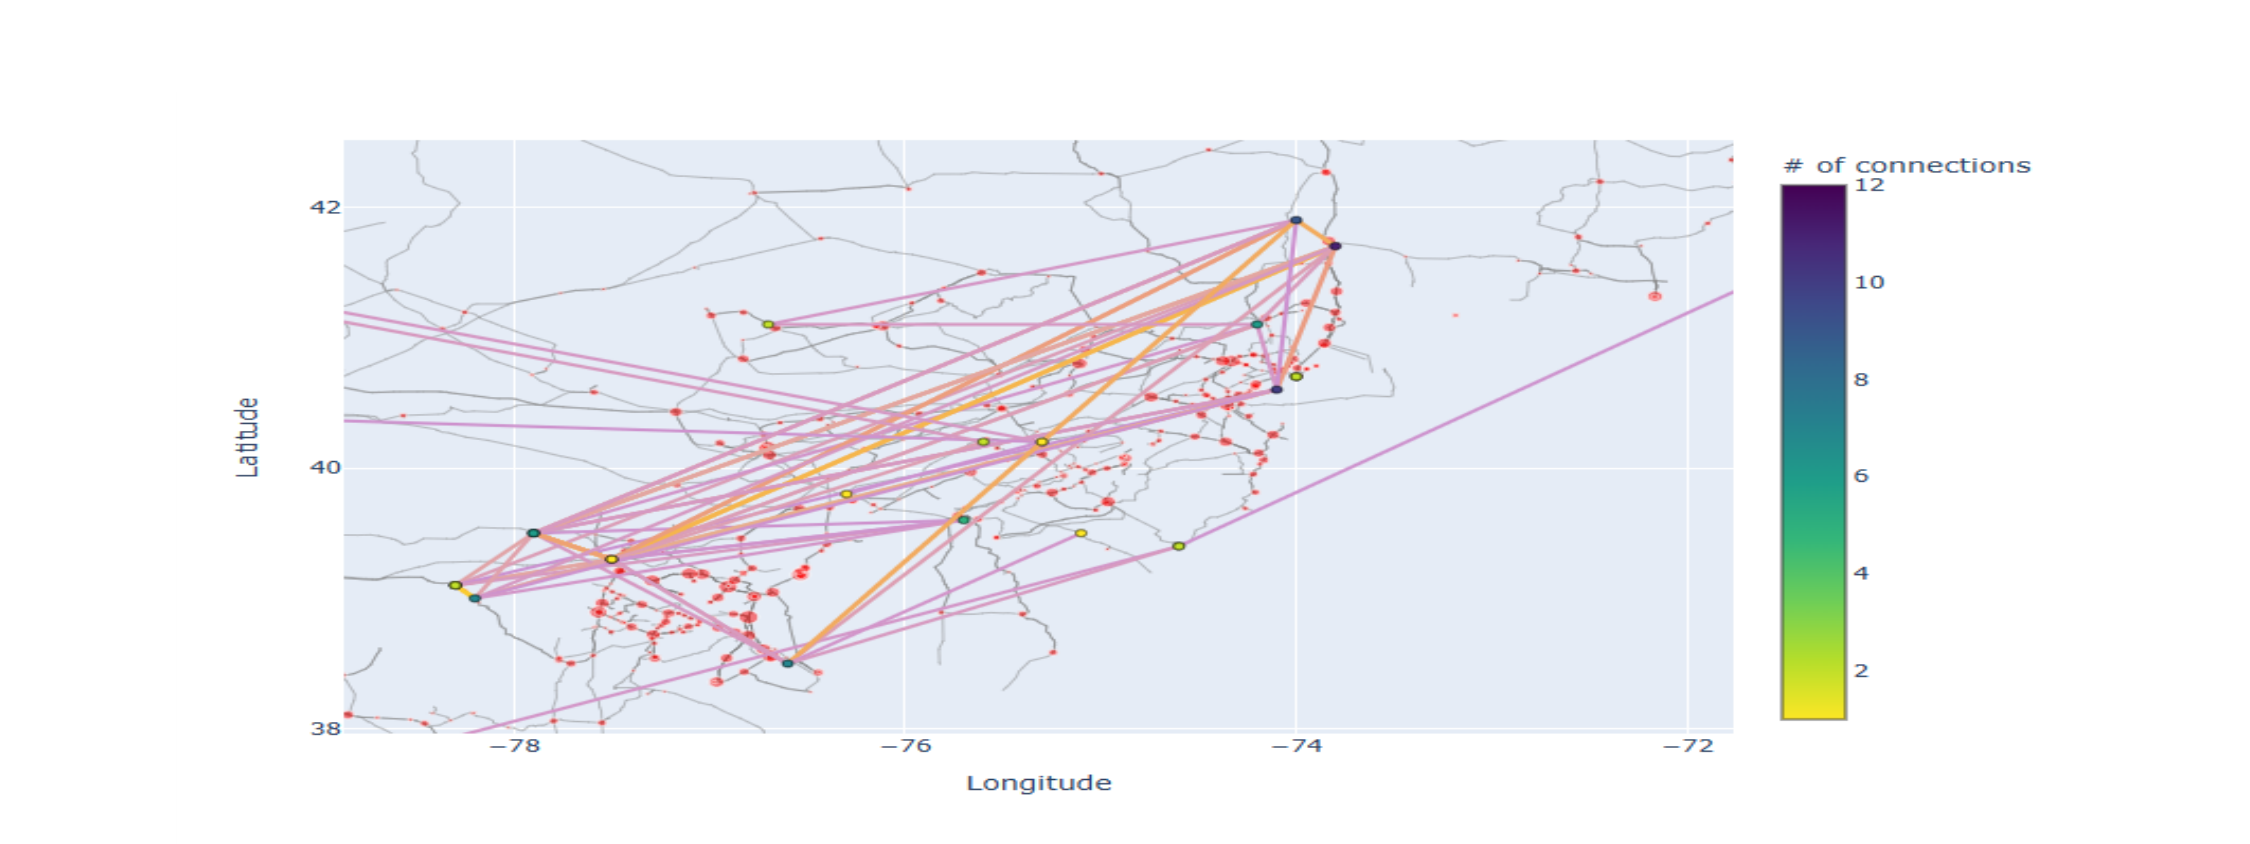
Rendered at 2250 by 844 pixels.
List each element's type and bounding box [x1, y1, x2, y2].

picture [175, 91, 2075, 844]
